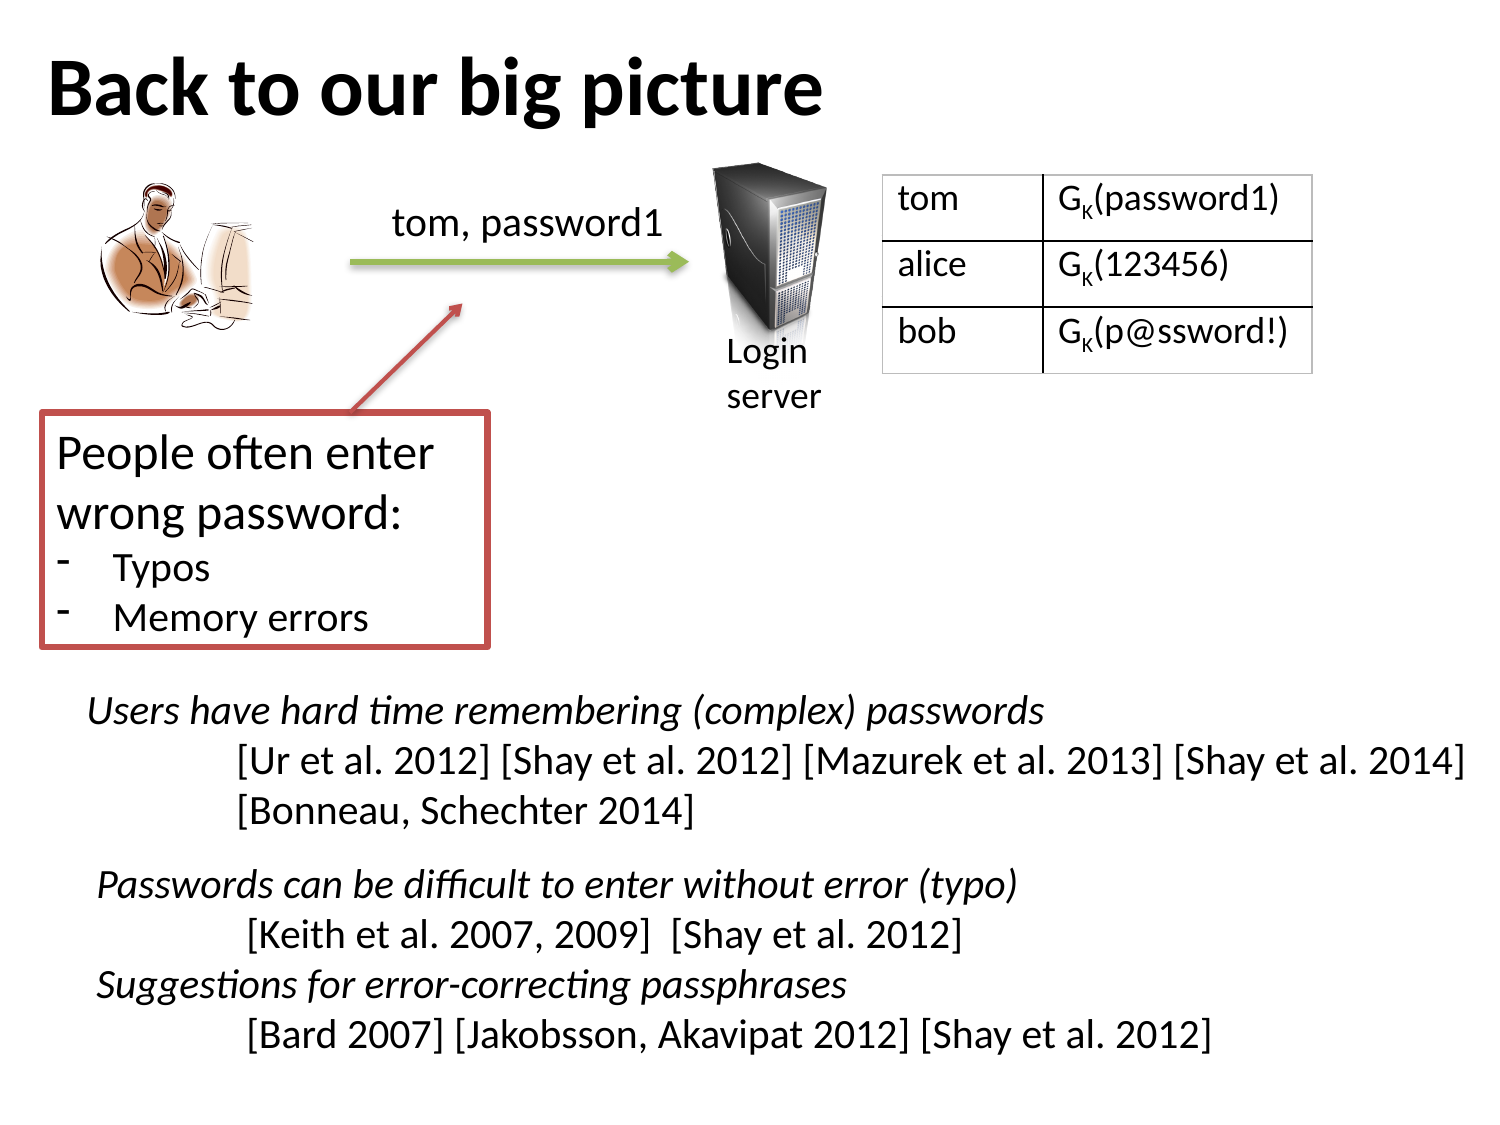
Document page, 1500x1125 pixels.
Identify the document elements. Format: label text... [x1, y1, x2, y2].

table_cell GK(123456) [1044, 242, 1311, 306]
text_box Back to our big picture [32, 24, 841, 140]
text_box tom, password1 [376, 187, 679, 253]
table_cell GK(p@ssword!) [1044, 308, 1311, 373]
text_box People often enter wrong password: Typos Memory errors [41, 412, 488, 648]
table_header GK(password1) [1044, 176, 1311, 240]
picture [712, 162, 827, 388]
text_box Users have hard time remembering (complex) passwords [Ur et al. 2012] [Shay et al. 2012] [Mazurek et al. 2013] [Shay et al. 2014] [Bonneau, Schechter 2014] [71, 675, 1492, 840]
table_cell alice [883, 242, 1042, 306]
table_cell bob [883, 308, 1042, 373]
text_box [349, 303, 463, 413]
table_header tom [883, 176, 1042, 240]
picture [95, 181, 254, 332]
text_box Passwords can be difficult to enter without error (typo) [Keith et al. 2007, 2009] [Shay et al. 2012] Suggestions for error-correcting passphrases [Bard 2007] [Jakobsson, Akavipat 2012] [Shay et al. 2012] [81, 849, 1229, 1065]
text_box Login server [711, 318, 837, 424]
